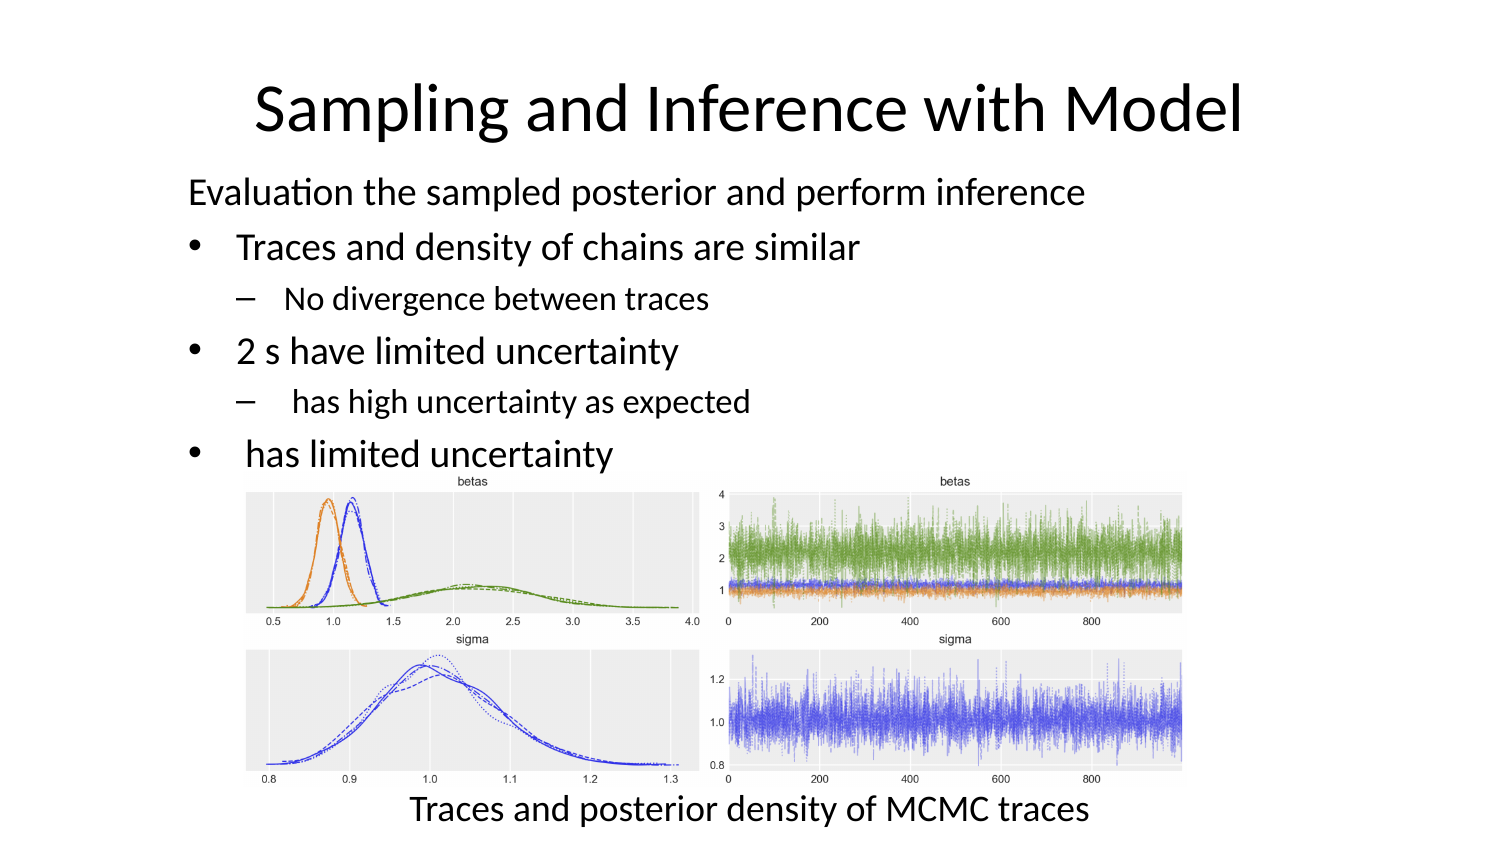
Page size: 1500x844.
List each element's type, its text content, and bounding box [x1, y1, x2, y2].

picture [243, 471, 1188, 787]
title Sampling and Inference with Model [75, 33, 1425, 175]
text_box Traces and posterior density of MCMC traces [74, 776, 1425, 837]
